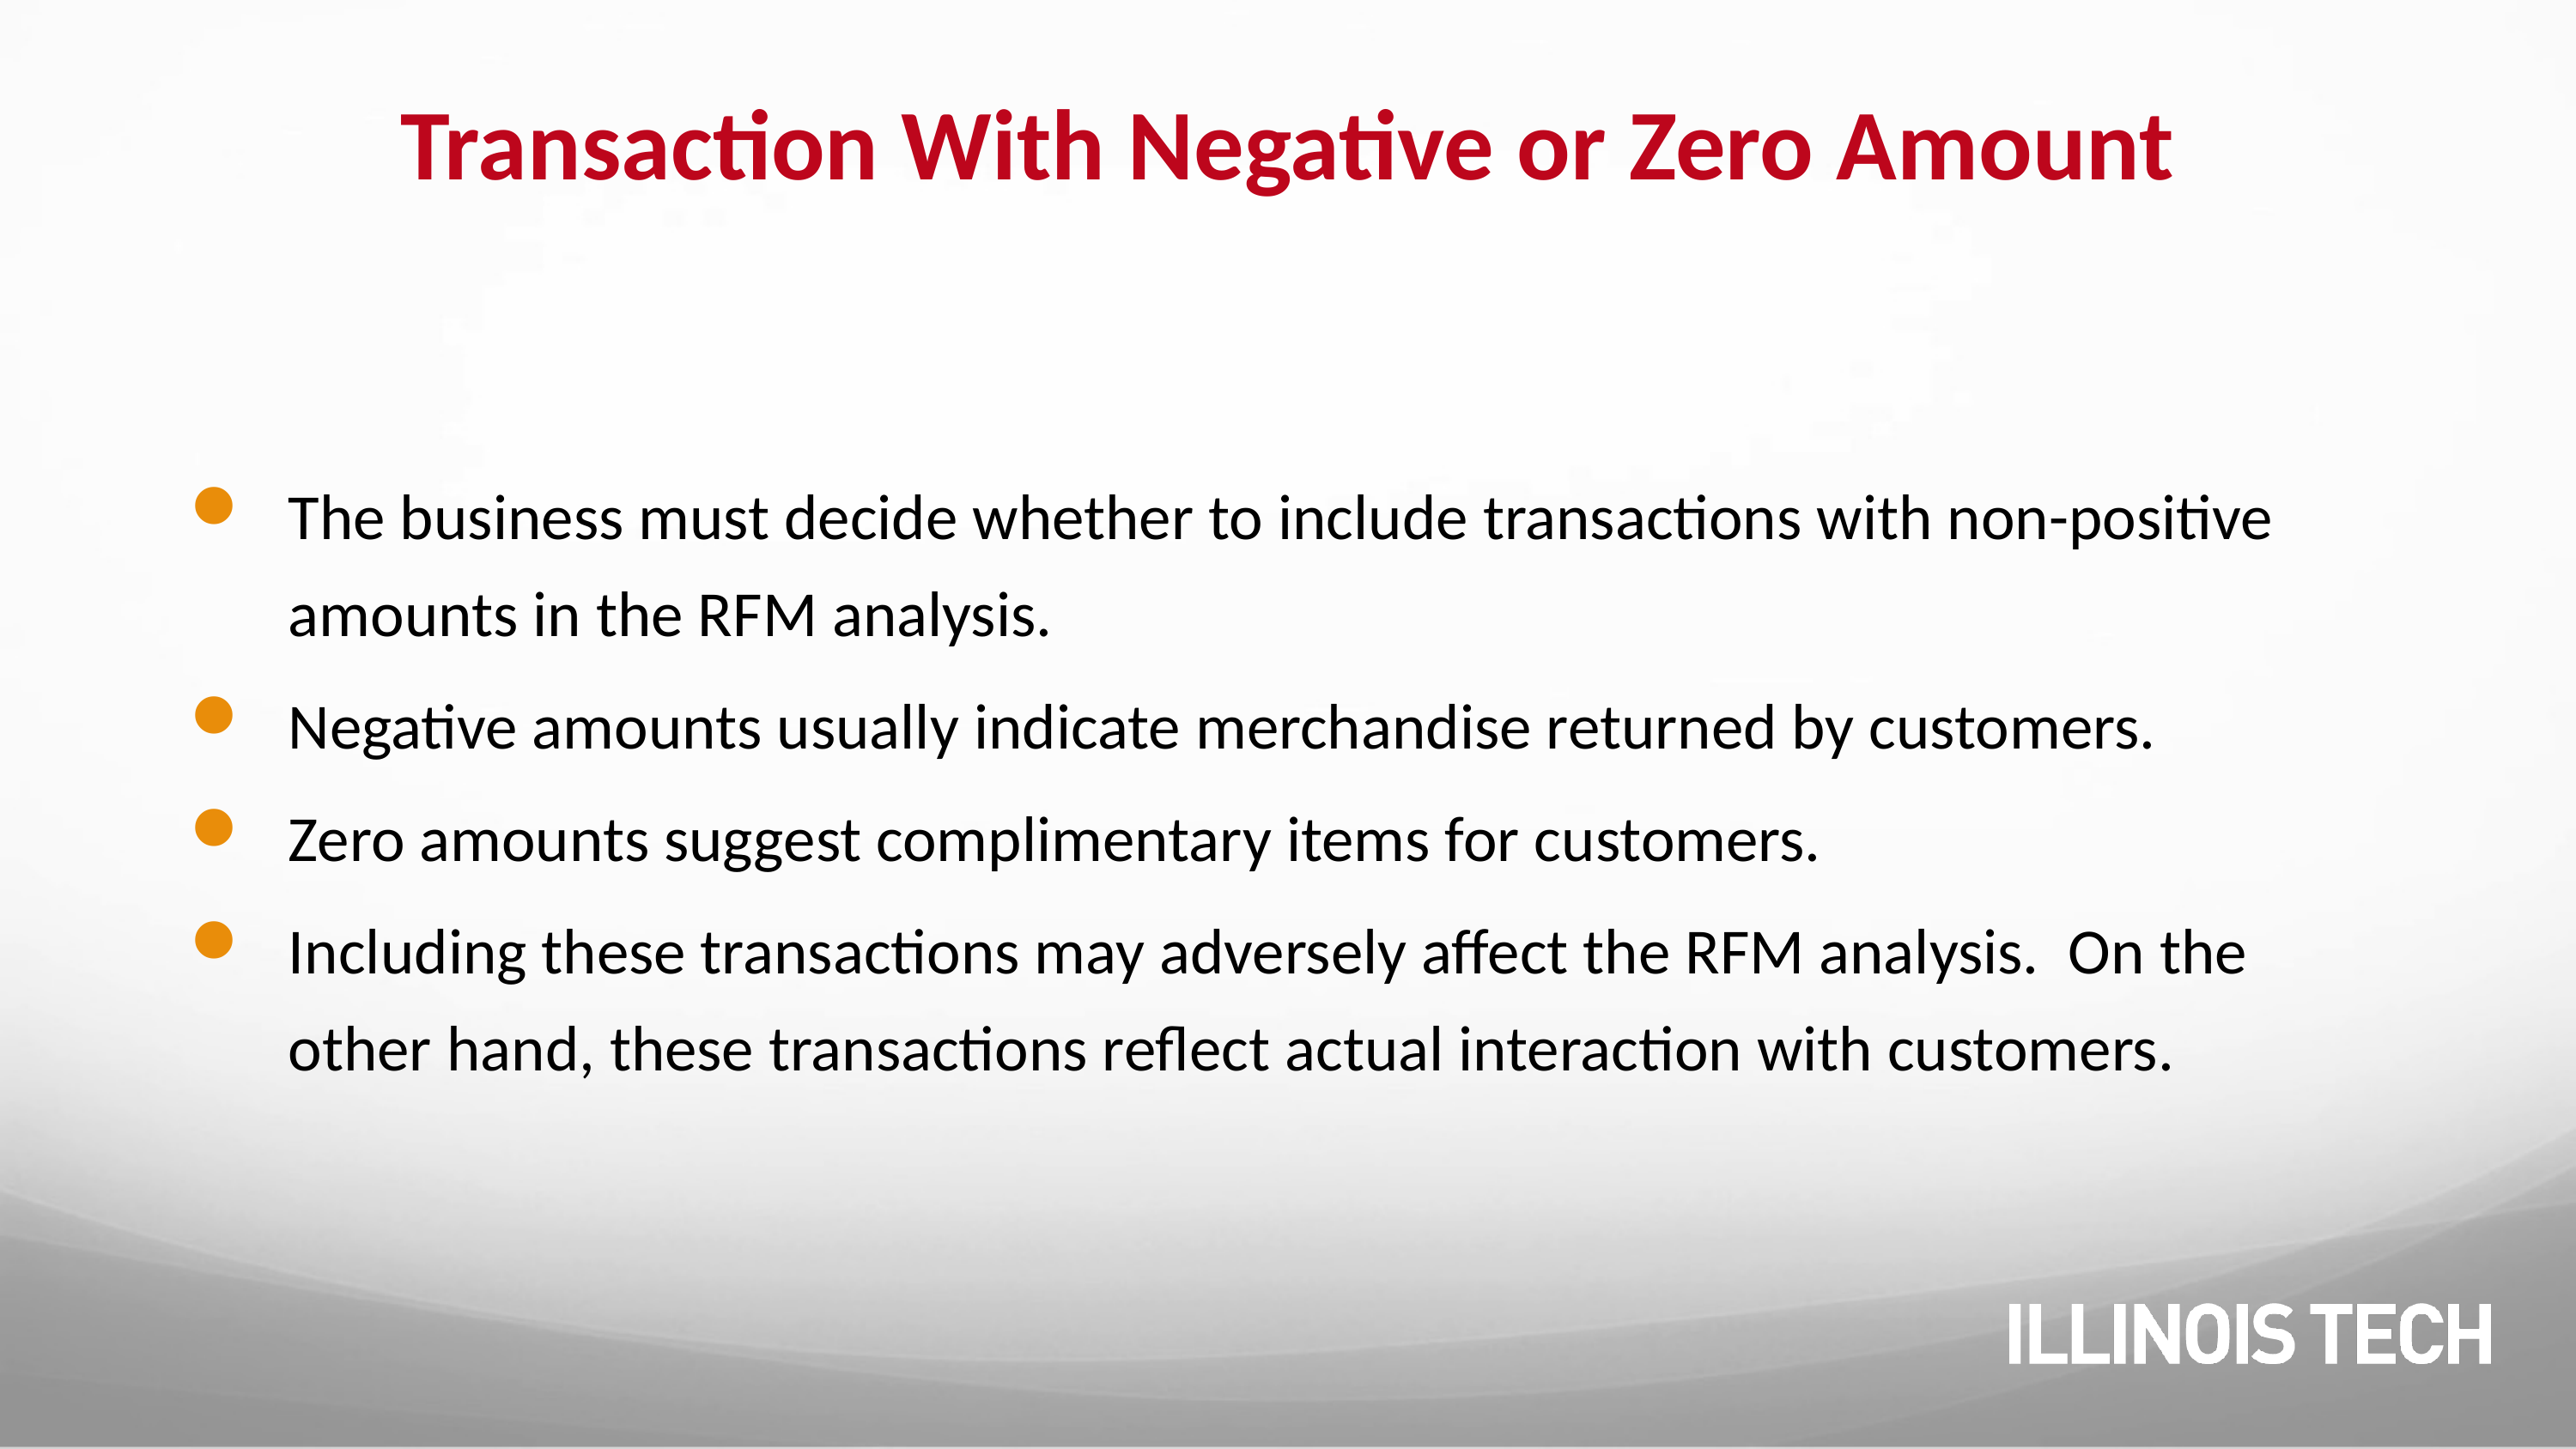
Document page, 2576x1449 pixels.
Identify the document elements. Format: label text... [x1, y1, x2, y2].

picture [0, 0, 2576, 1449]
title Transaction With Negative or Zero Amount [177, 0, 2399, 280]
list The business must decide whether to include transactions with non-positive amounts in the RFM analysis. Negative amounts usually indicate merchandise returned by customers. Zero amounts suggest complimentary items for customers. Including these transactions may adversely affect the RFM analysis. On the other hand, these transactions reflect actual interaction with customers. [177, 310, 2399, 1230]
